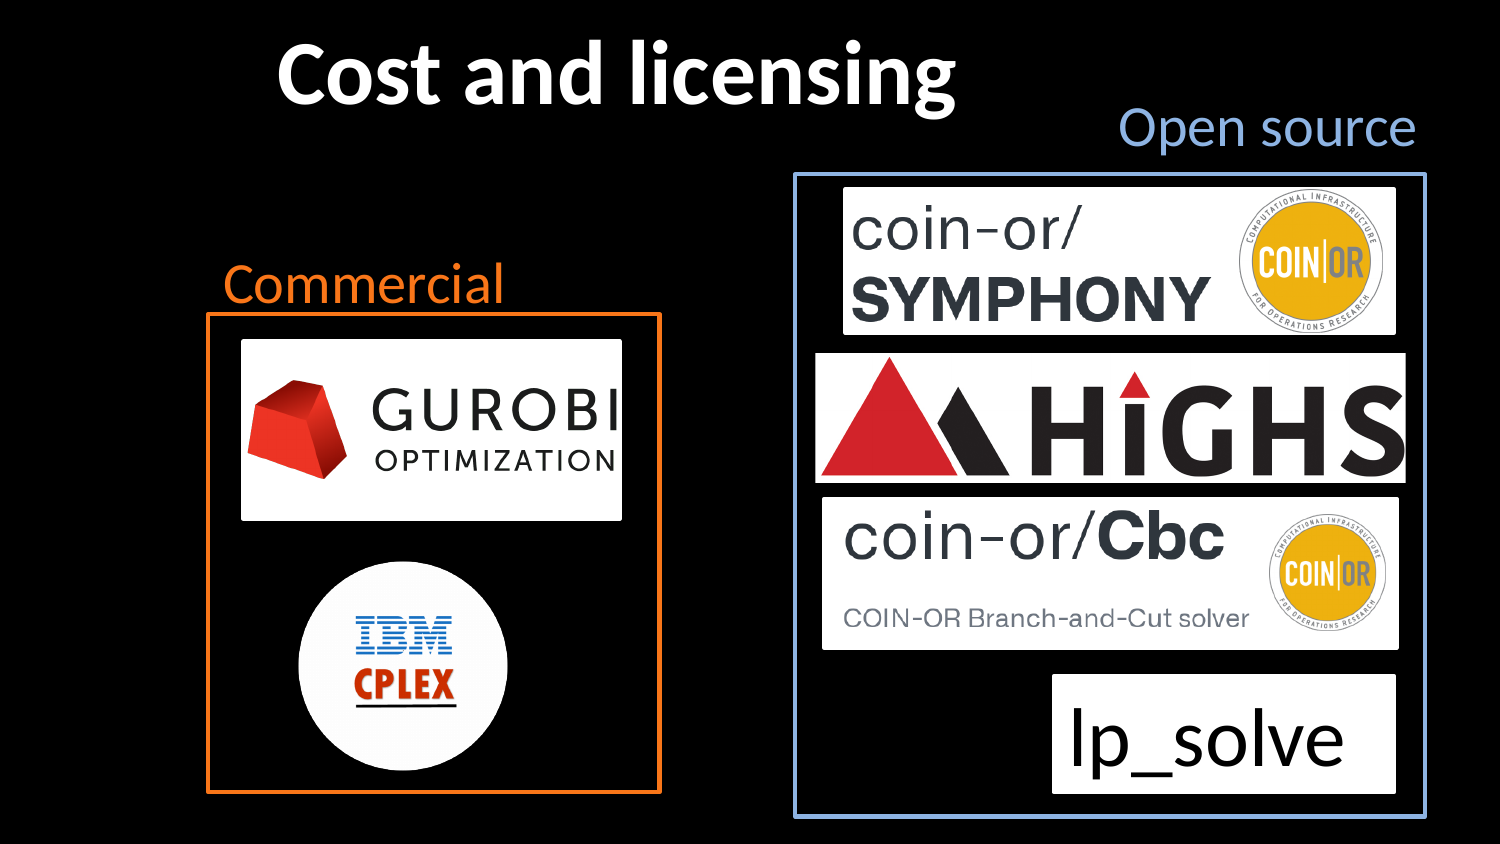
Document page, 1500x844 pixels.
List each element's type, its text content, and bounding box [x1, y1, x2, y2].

picture [289, 552, 517, 780]
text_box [243, 341, 620, 520]
text_box [793, 172, 1427, 819]
text_box [206, 312, 662, 794]
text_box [844, 189, 1395, 333]
text_box Open source [1104, 80, 1482, 165]
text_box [1053, 675, 1395, 793]
picture [814, 352, 1406, 483]
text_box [823, 496, 1398, 648]
text_box Commercial [208, 238, 603, 323]
title Cost and licensing [0, 0, 1293, 139]
